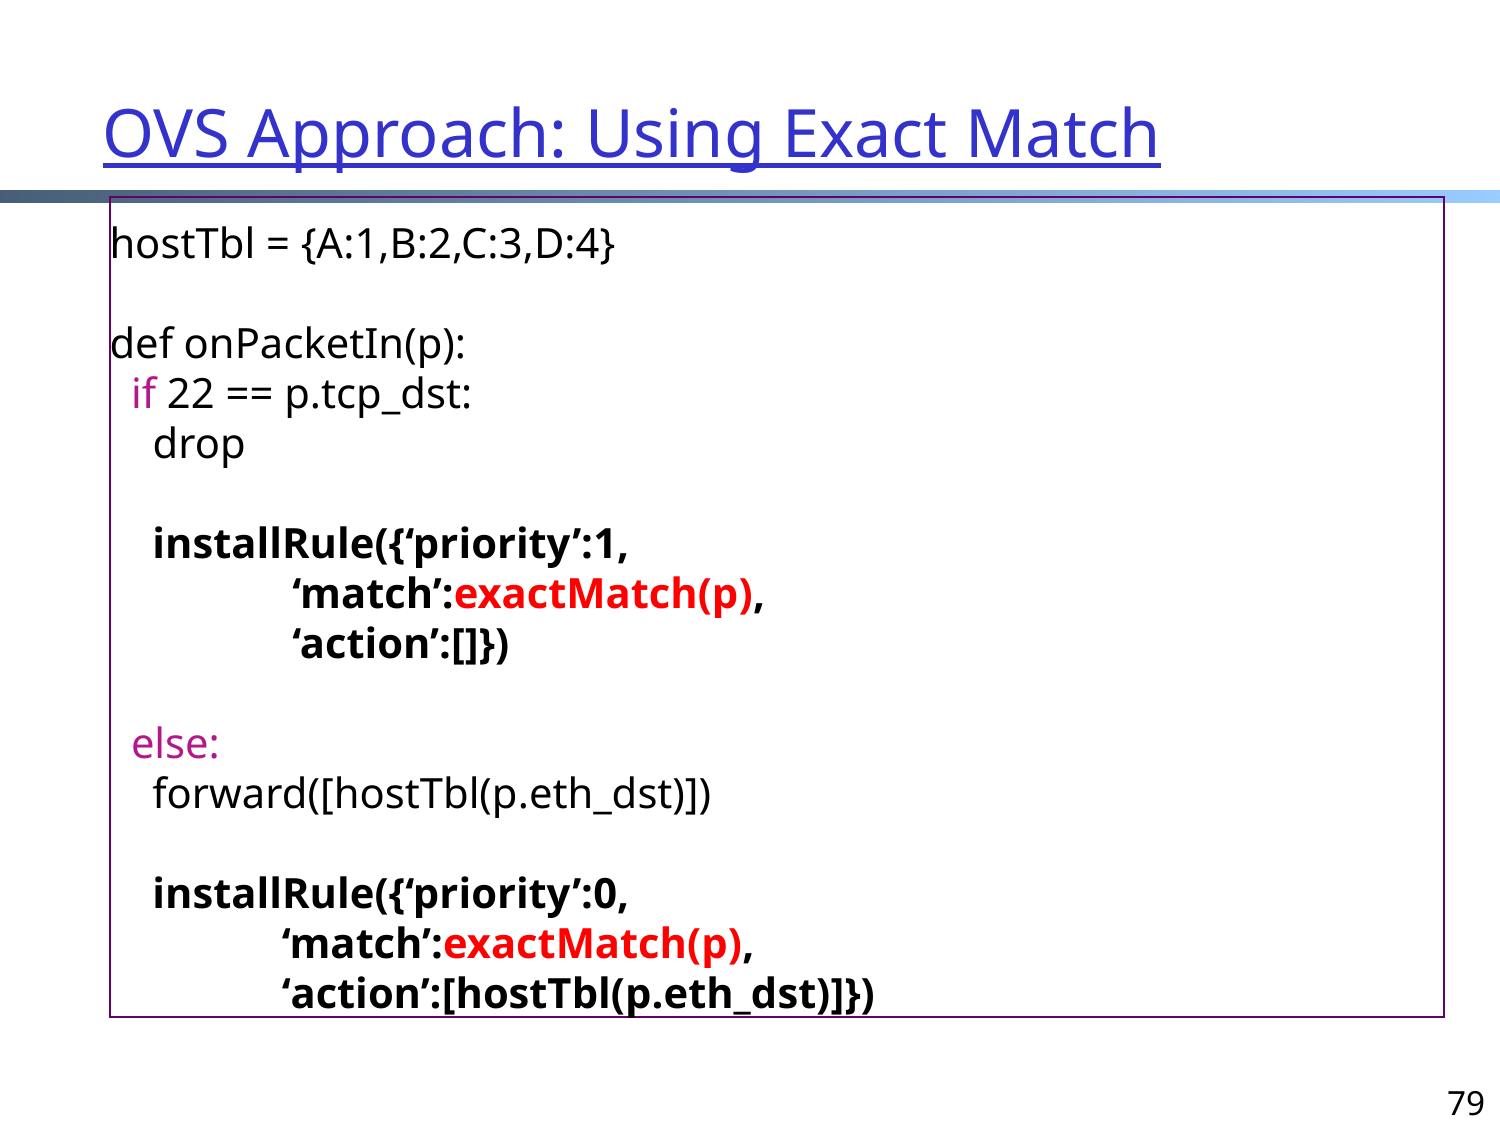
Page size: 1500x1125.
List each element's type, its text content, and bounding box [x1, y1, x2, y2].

slide_number 79 [1187, 1074, 1500, 1125]
text_box hostTbl = {A:1,B:2,C:3,D:4} def onPacketIn(p): if 22 == p.tcp_dst: drop installRule({‘priority’:1, ‘match’:exactMatch(p), ‘action’:[]}) else: forward([hostTbl(p.eth_dst)]) installRule({‘priority’:0, ‘match’:exactMatch(p), ‘action’:[hostTbl(p.eth_dst)]}) [109, 197, 1445, 1017]
title OVS Approach: Using Exact Match [87, 37, 1404, 225]
